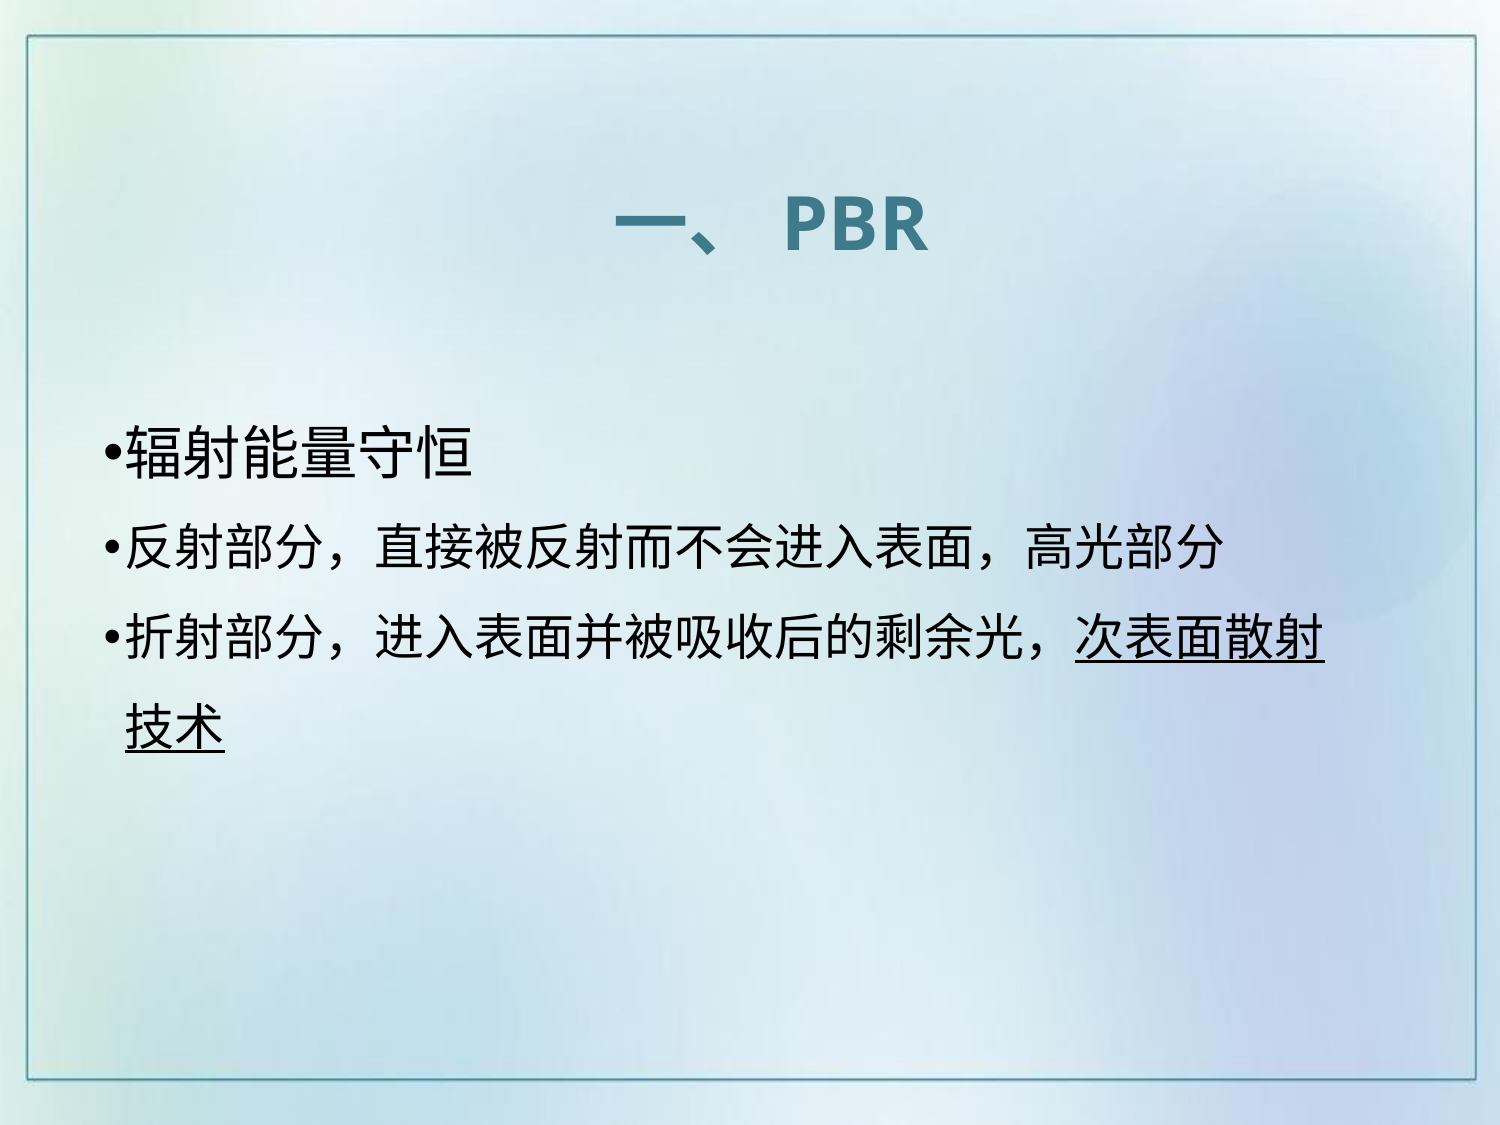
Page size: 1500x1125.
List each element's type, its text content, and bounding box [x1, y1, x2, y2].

text_box 一、PBR [272, 149, 1270, 273]
text_box 辐射能量守恒 反射部分，直接被反射而不会进入表面，高光部分 折射部分，进入表面并被吸收后的剩余光，次表面散射技术 [88, 373, 1383, 909]
picture [0, 0, 1500, 1125]
